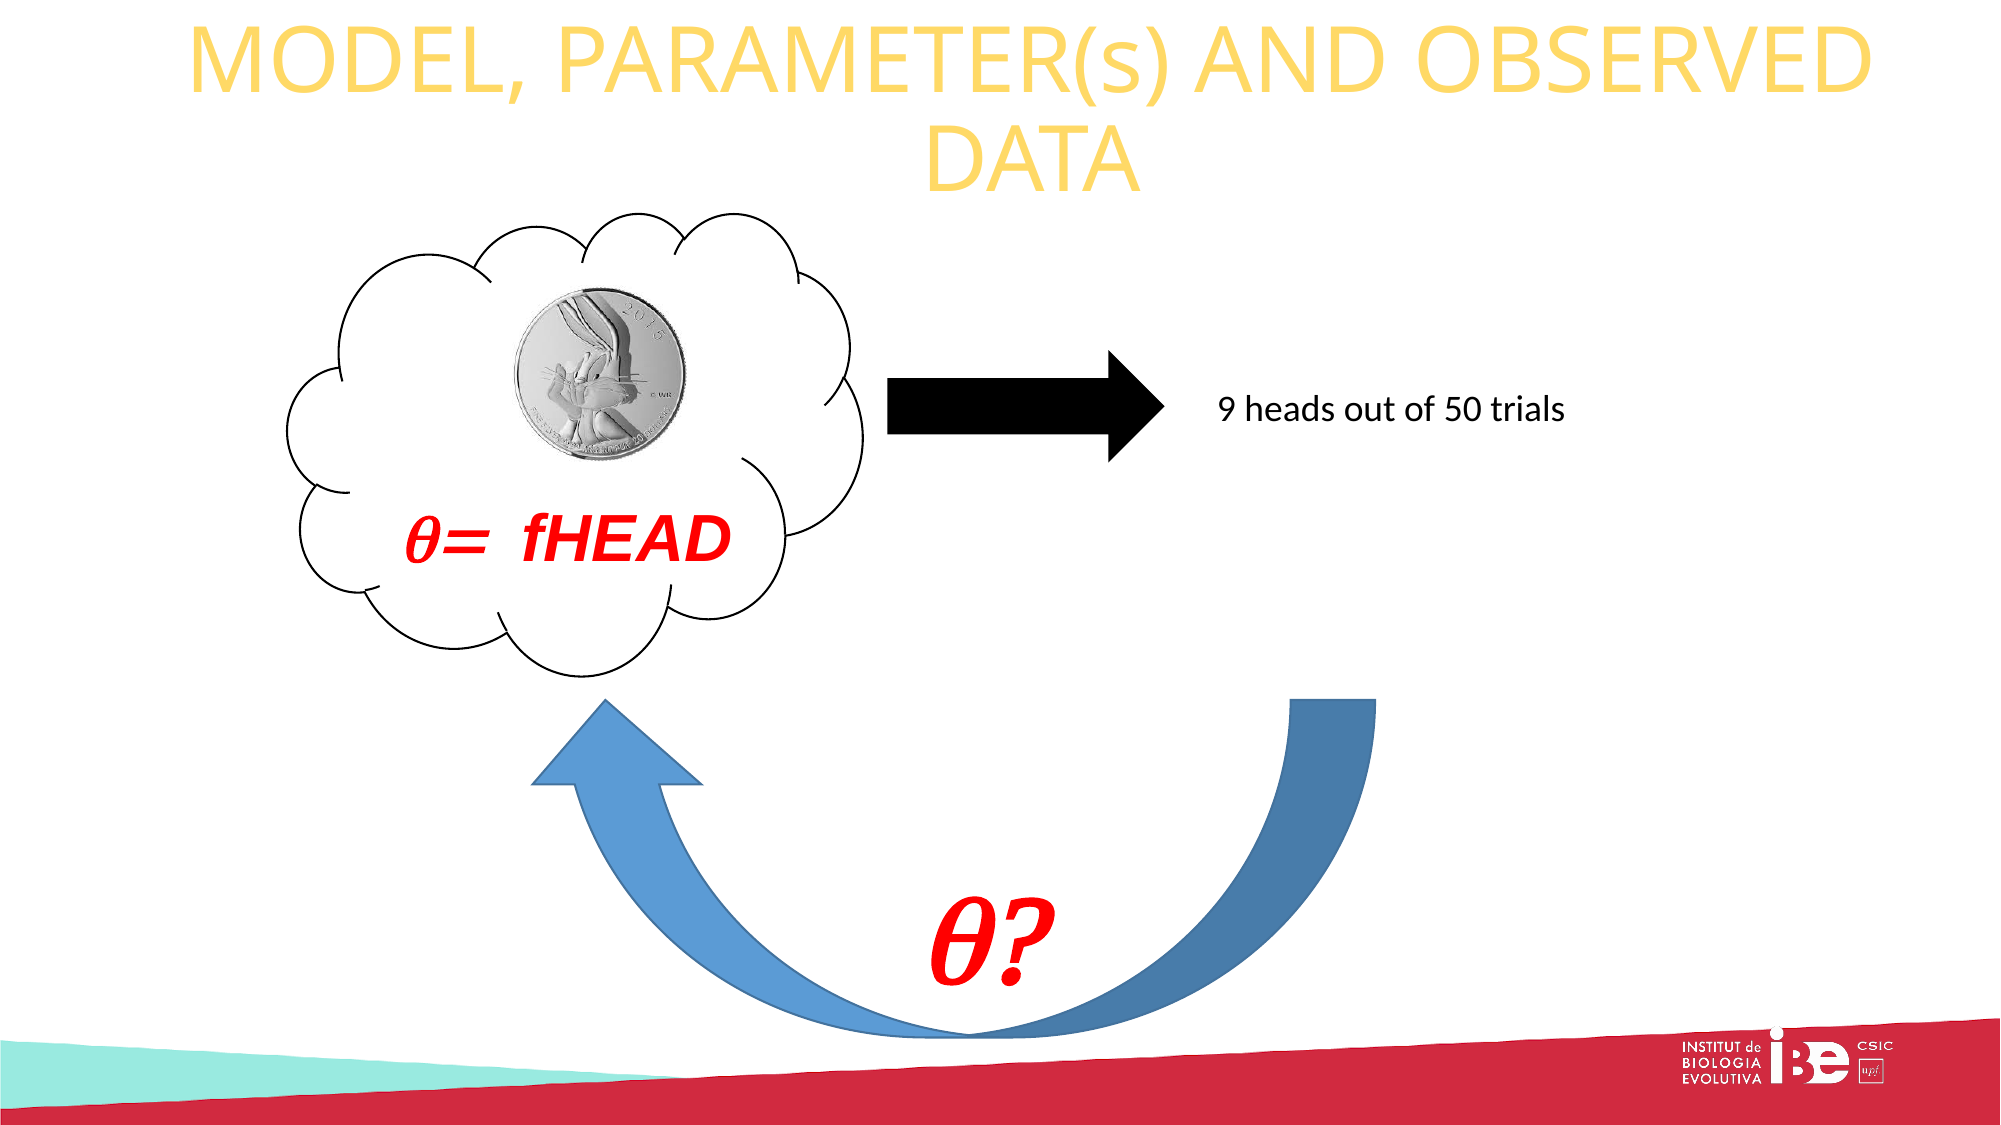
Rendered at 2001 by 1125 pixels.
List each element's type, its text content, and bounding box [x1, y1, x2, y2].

title MODEL, PARAMETER(s) AND OBSERVED DATA [48, 3, 2000, 33]
picture [0, 33, 2000, 1125]
